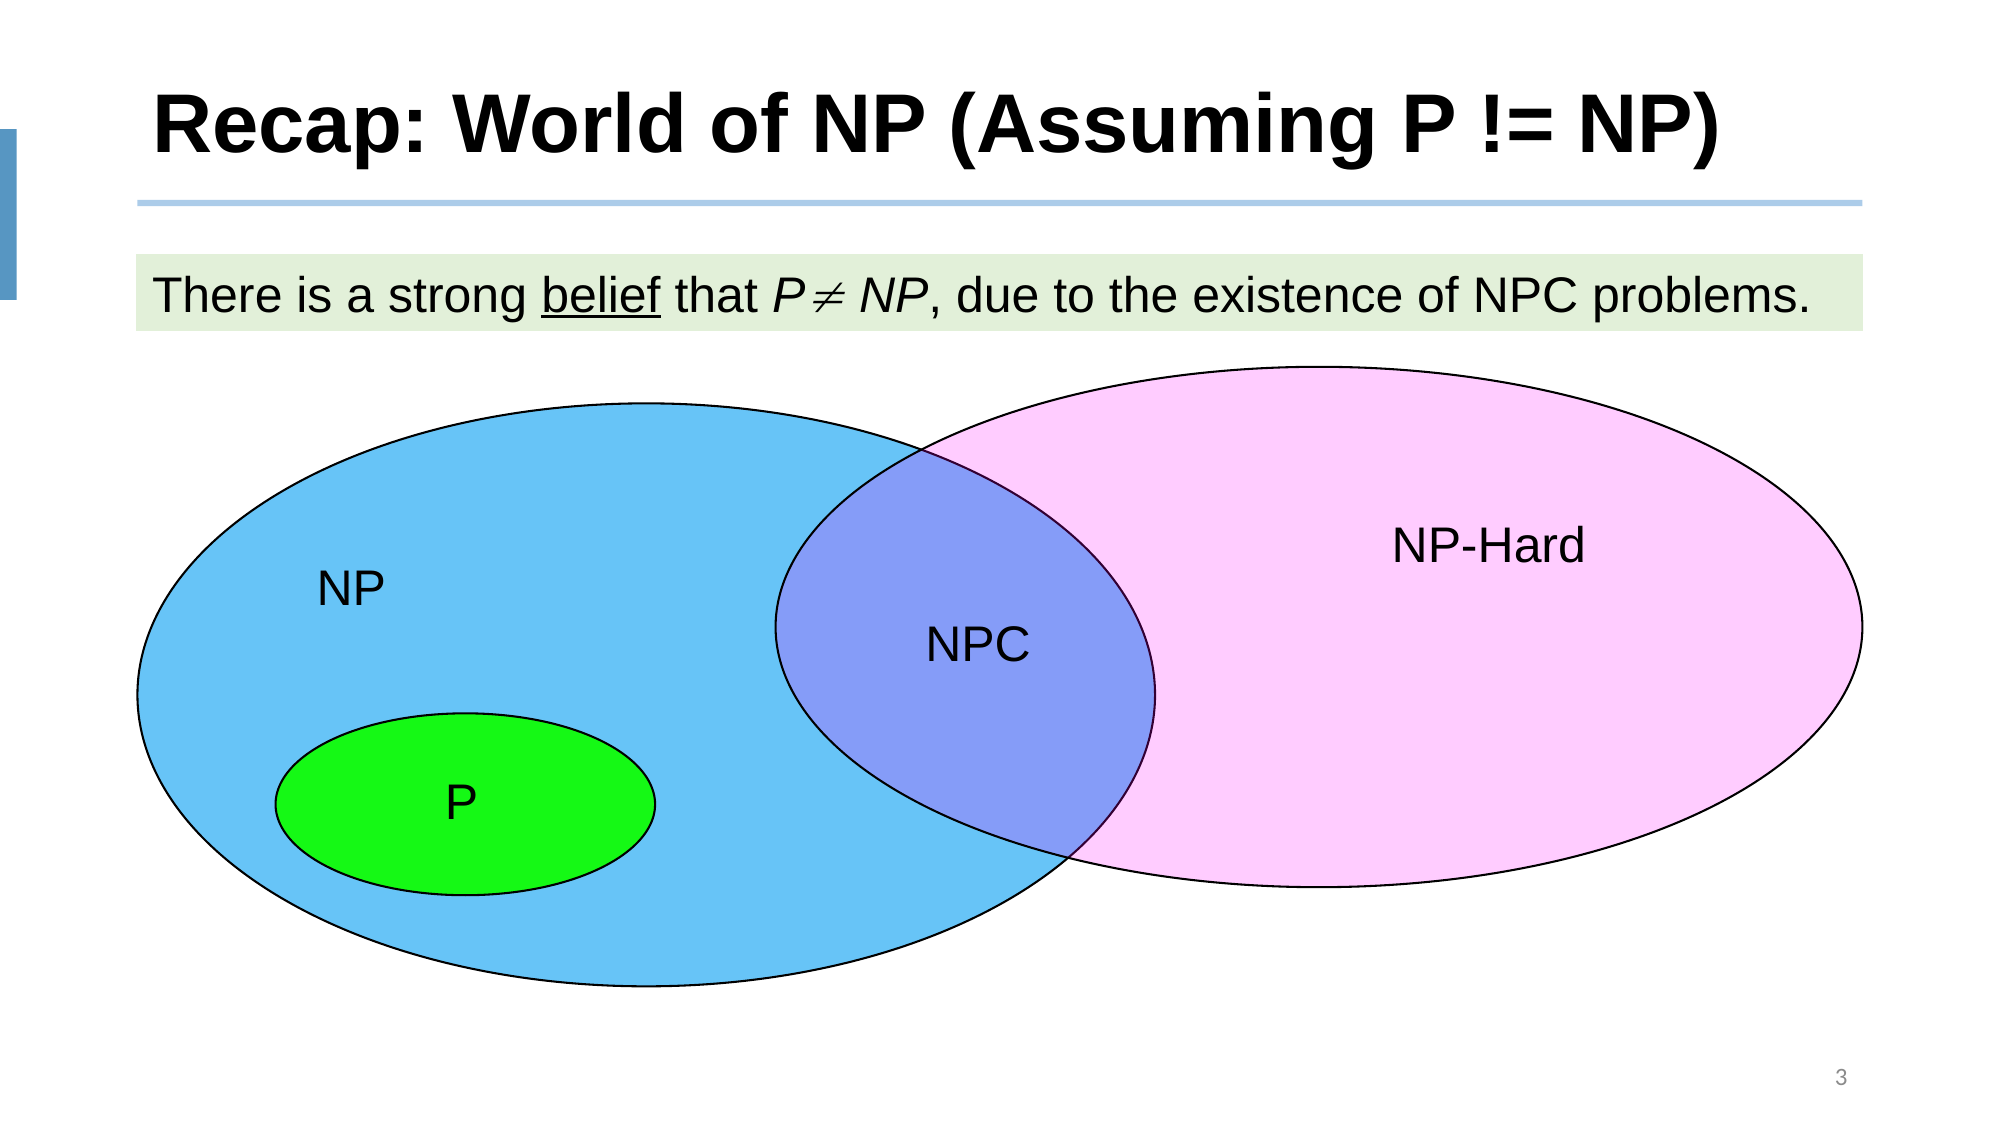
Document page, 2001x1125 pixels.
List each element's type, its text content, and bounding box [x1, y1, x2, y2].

title Recap: World of NP (Assuming P != NP) [137, 42, 1863, 208]
text_box There is a strong belief that P NP, due to the existence of NPC problems. [136, 254, 1863, 331]
slide_number 3 [1512, 1045, 1863, 1106]
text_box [137, 366, 1863, 987]
